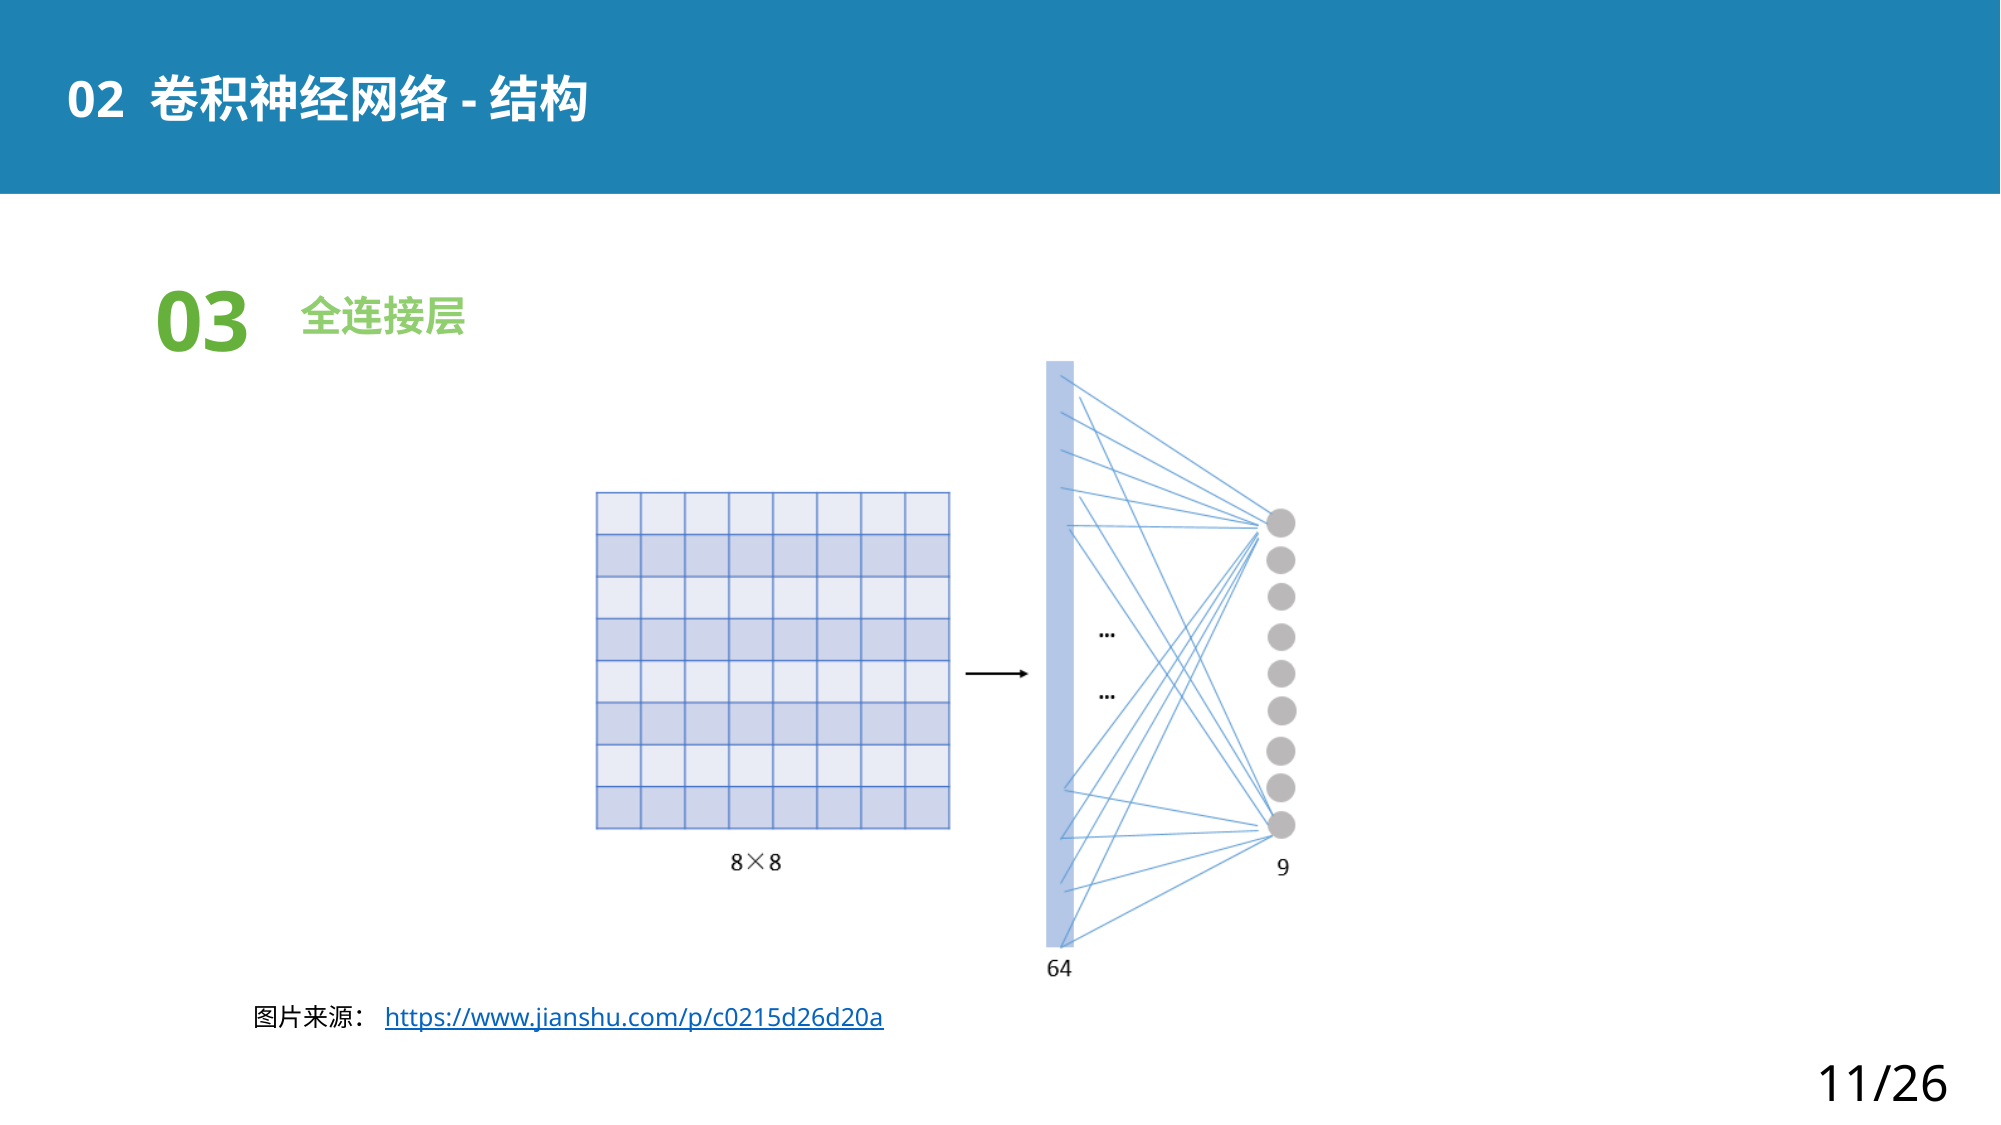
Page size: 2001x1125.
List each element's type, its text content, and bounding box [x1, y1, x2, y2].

text_box 全连接层 [285, 267, 483, 347]
list 02 卷积神经网络-结构 [52, 41, 924, 162]
text_box 11/26 [1801, 1026, 1976, 1120]
picture [582, 341, 1303, 989]
text_box 03 [140, 231, 266, 376]
text_box 图片来源：https://www.jianshu.com/p/c0215d26d20a [238, 983, 906, 1094]
